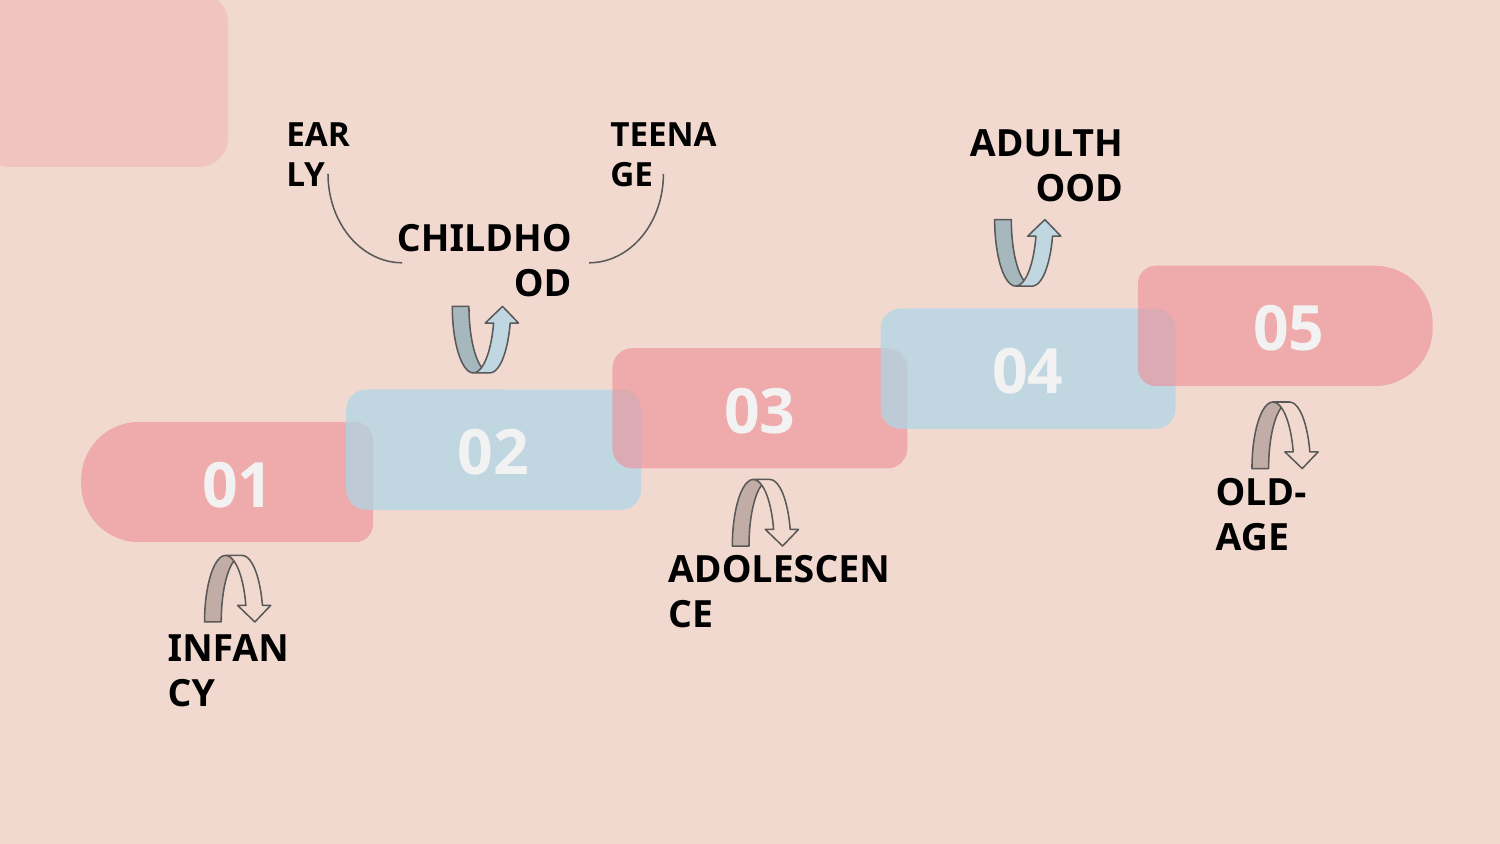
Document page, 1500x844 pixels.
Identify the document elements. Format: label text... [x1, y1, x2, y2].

text_box ADULTHOOD [935, 130, 1138, 198]
text_box 04 [935, 335, 1121, 402]
text_box CHILDHOOD [360, 226, 587, 293]
text_box [589, 173, 664, 263]
text_box ADOLESCENCE [653, 557, 908, 624]
text_box 03 [666, 375, 853, 442]
text_box [346, 389, 642, 510]
text_box [880, 308, 1176, 429]
text_box [327, 173, 403, 263]
text_box [1251, 401, 1319, 469]
text_box EARLY [271, 119, 373, 187]
text_box [994, 219, 1061, 287]
text_box [612, 348, 908, 469]
text_box [204, 555, 271, 622]
text_box [732, 479, 799, 547]
text_box [1137, 265, 1433, 387]
text_box TEENAGE [595, 119, 744, 187]
text_box INFANCY [152, 635, 324, 702]
text_box 01 [145, 448, 331, 516]
text_box 05 [1196, 292, 1382, 360]
text_box [452, 306, 519, 373]
text_box [81, 421, 374, 543]
text_box OLD-AGE [1200, 479, 1372, 546]
text_box 02 [400, 416, 587, 484]
